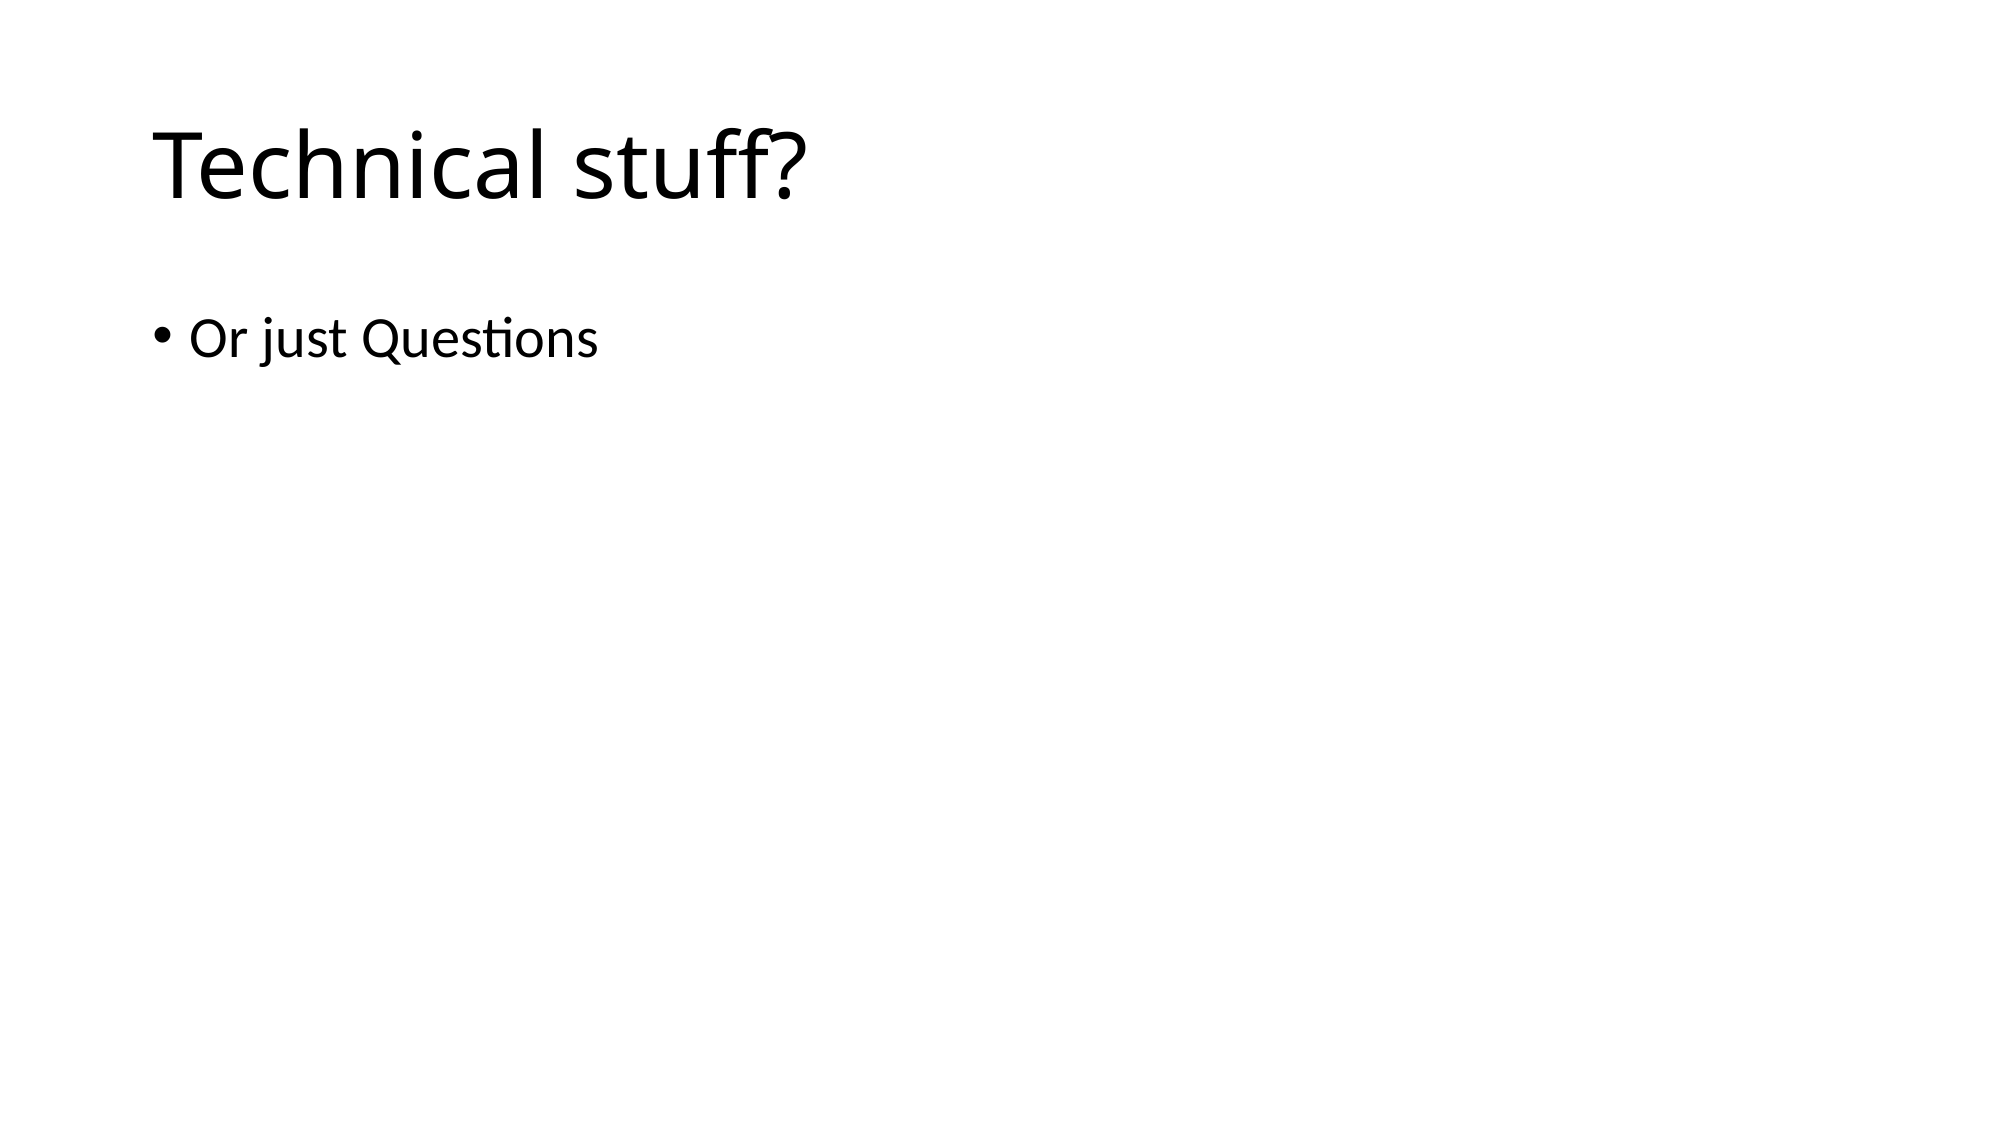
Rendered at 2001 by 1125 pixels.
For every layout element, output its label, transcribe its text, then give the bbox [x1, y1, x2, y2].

list Or just Questions [137, 299, 1863, 1014]
title Technical stuff? [137, 59, 1863, 278]
